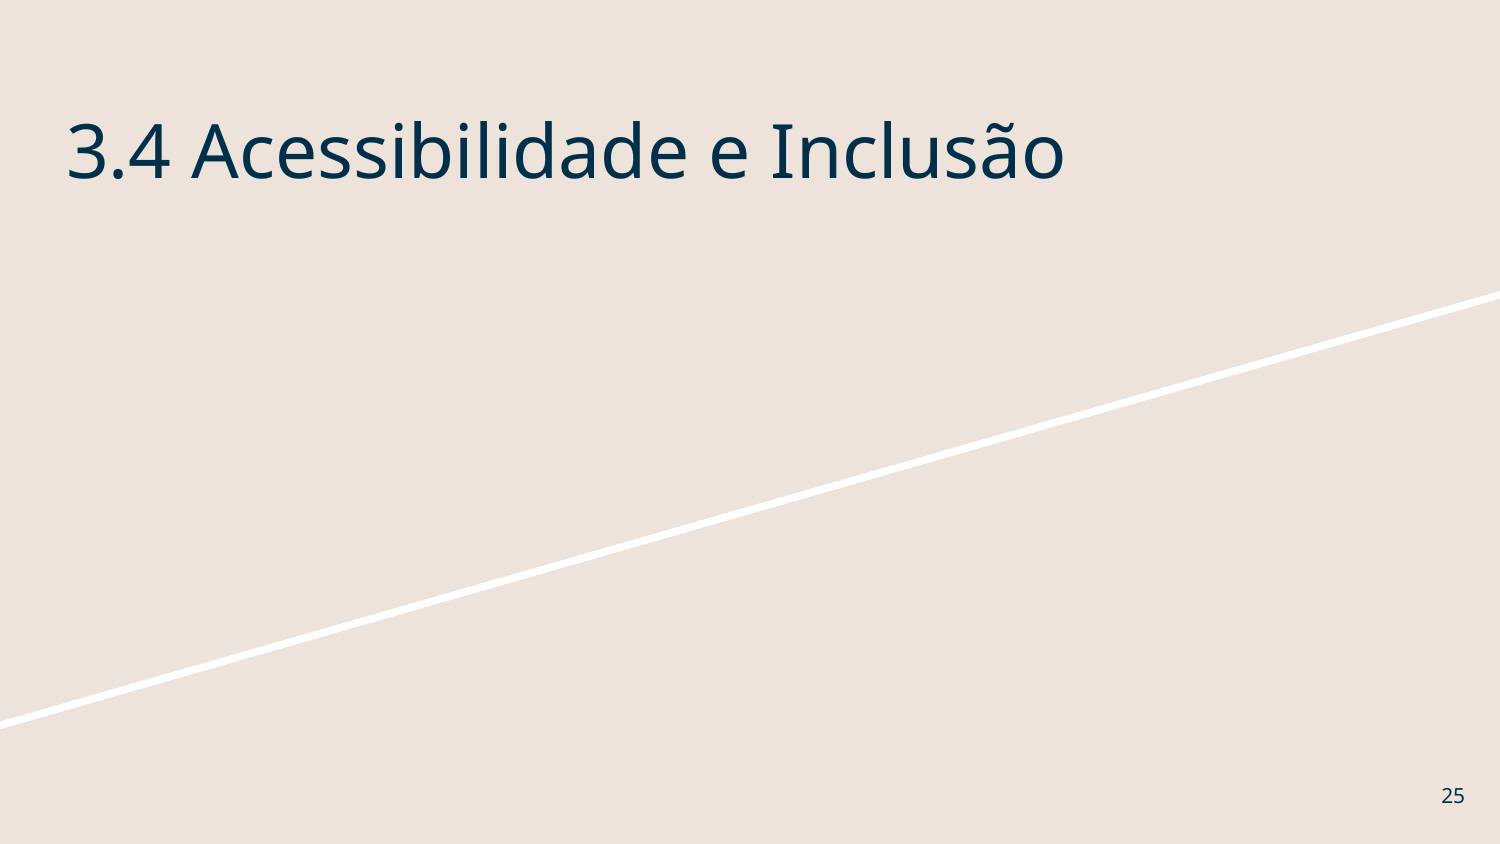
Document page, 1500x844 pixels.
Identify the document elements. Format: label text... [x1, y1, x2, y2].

slide_number ‹#› [1389, 764, 1480, 830]
title 3.4 Acessibilidade e Inclusão [51, 88, 1449, 299]
